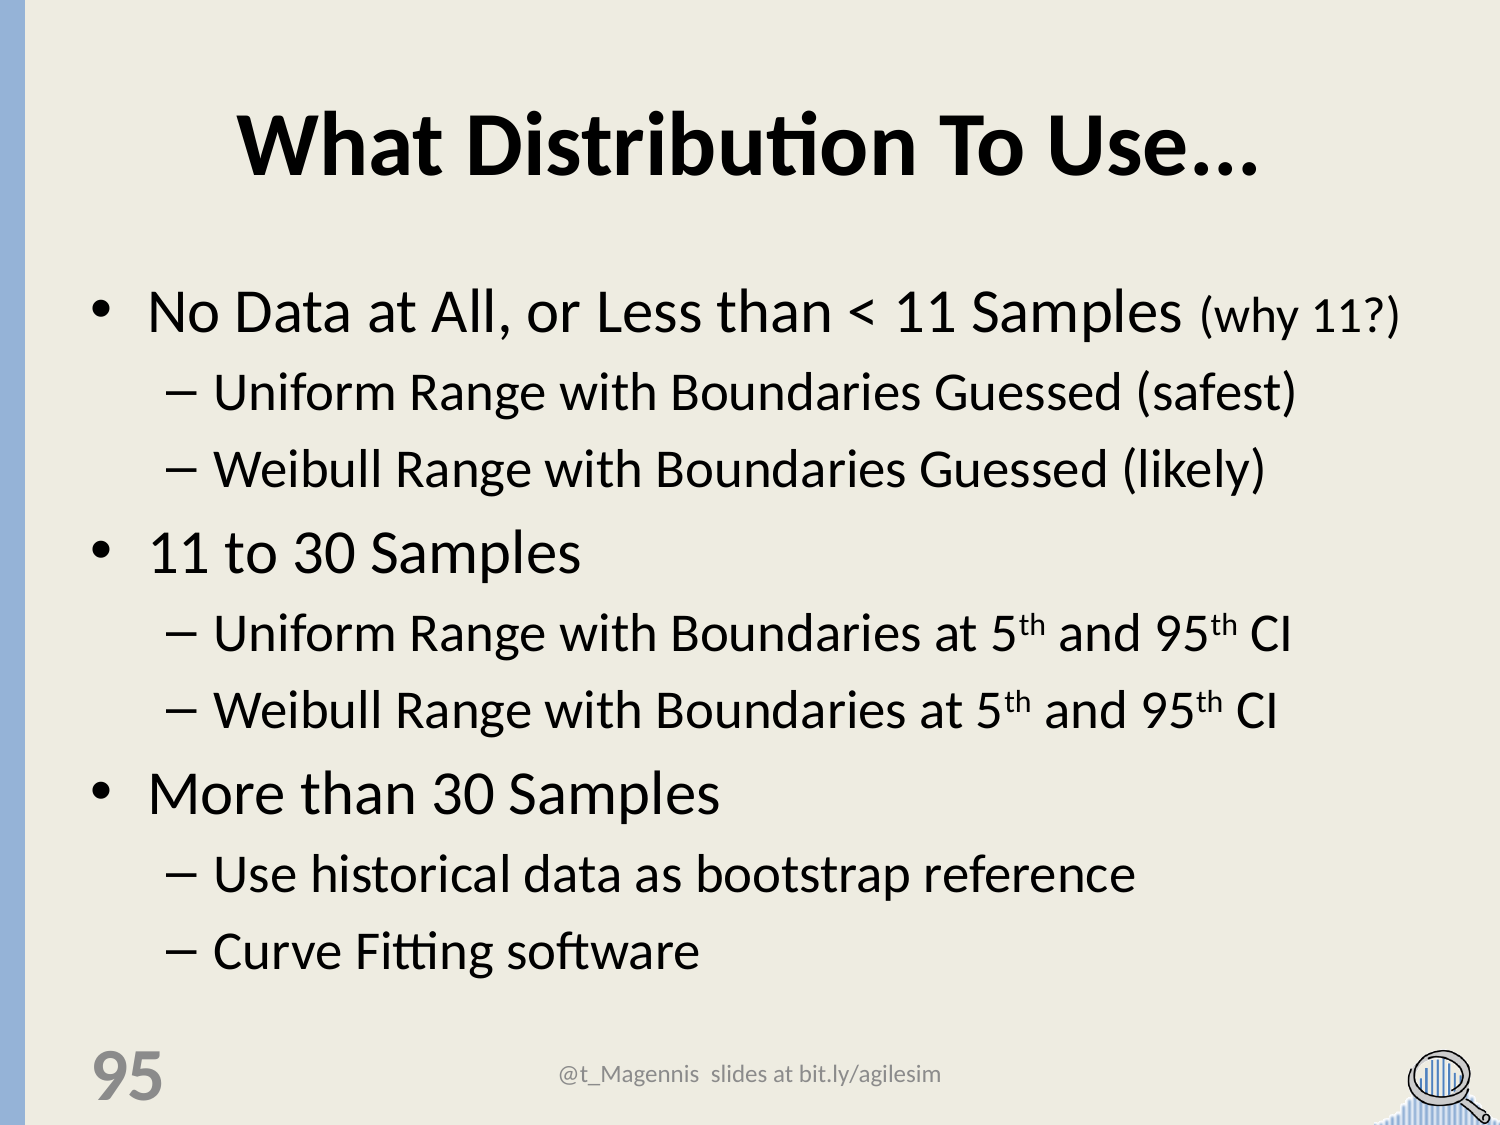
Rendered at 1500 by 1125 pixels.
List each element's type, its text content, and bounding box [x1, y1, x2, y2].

list No Data at All, or Less than < 11 Samples (why 11?) Uniform Range with Boundaries Guessed (safest) Weibull Range with Boundaries Guessed (likely) 11 to 30 Samples Uniform Range with Boundaries at 5th and 95th CI Weibull Range with Boundaries at 5th and 95th CI More than 30 Samples Use historical data as bootstrap reference Curve Fitting software [75, 262, 1425, 1005]
slide_number 95 [75, 1040, 425, 1100]
title What Distribution To Use... [75, 45, 1425, 233]
picture [1374, 1046, 1500, 1125]
footer @t_Magennis slides at bit.ly/agilesim [512, 1042, 988, 1103]
